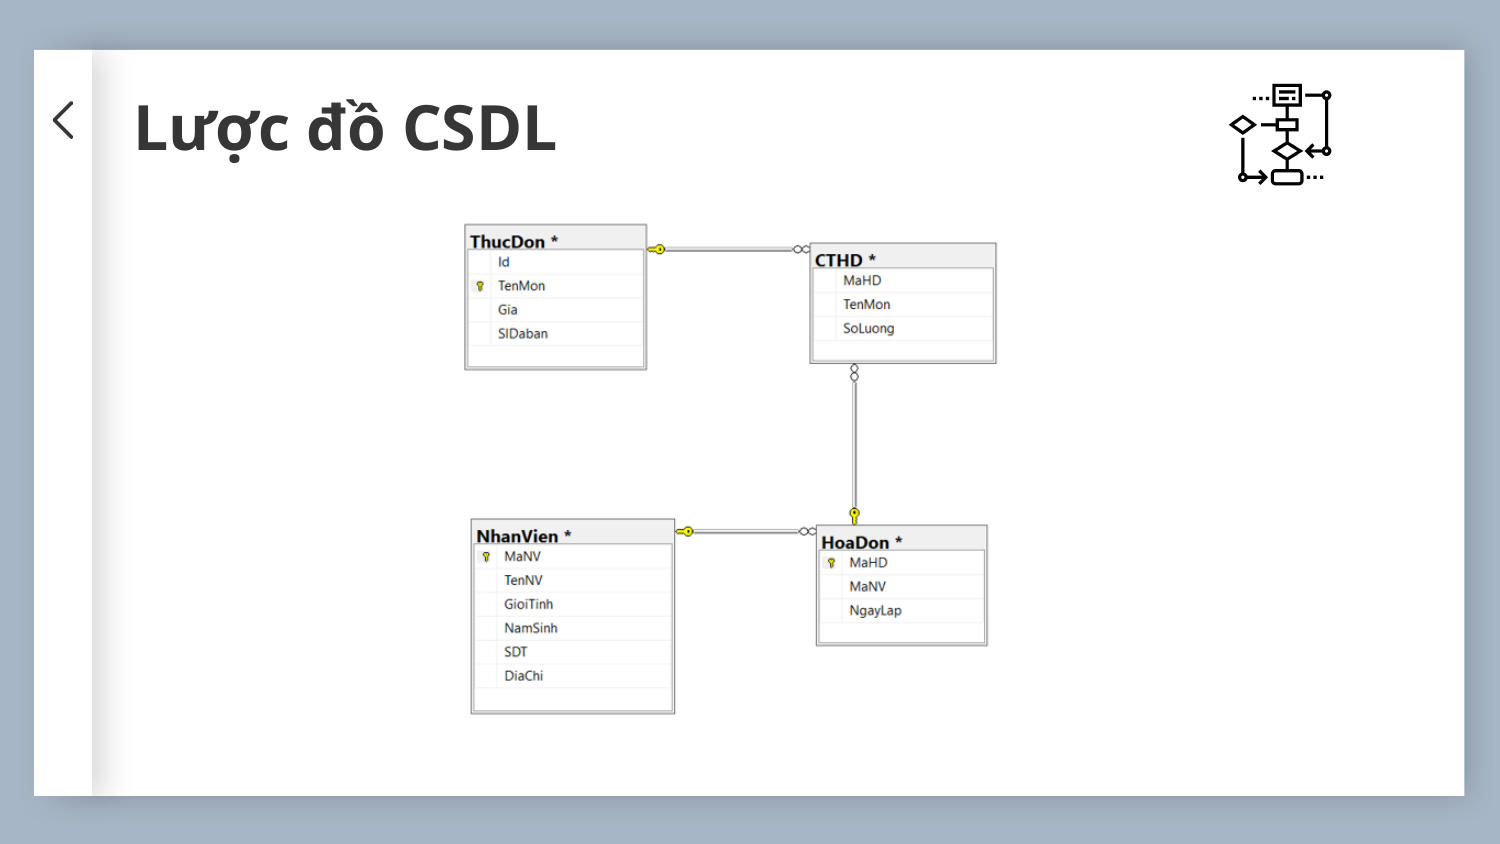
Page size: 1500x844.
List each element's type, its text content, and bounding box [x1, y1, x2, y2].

picture [419, 185, 1062, 752]
title Lược đồ CSDL [118, 72, 1382, 167]
picture [1228, 82, 1333, 187]
